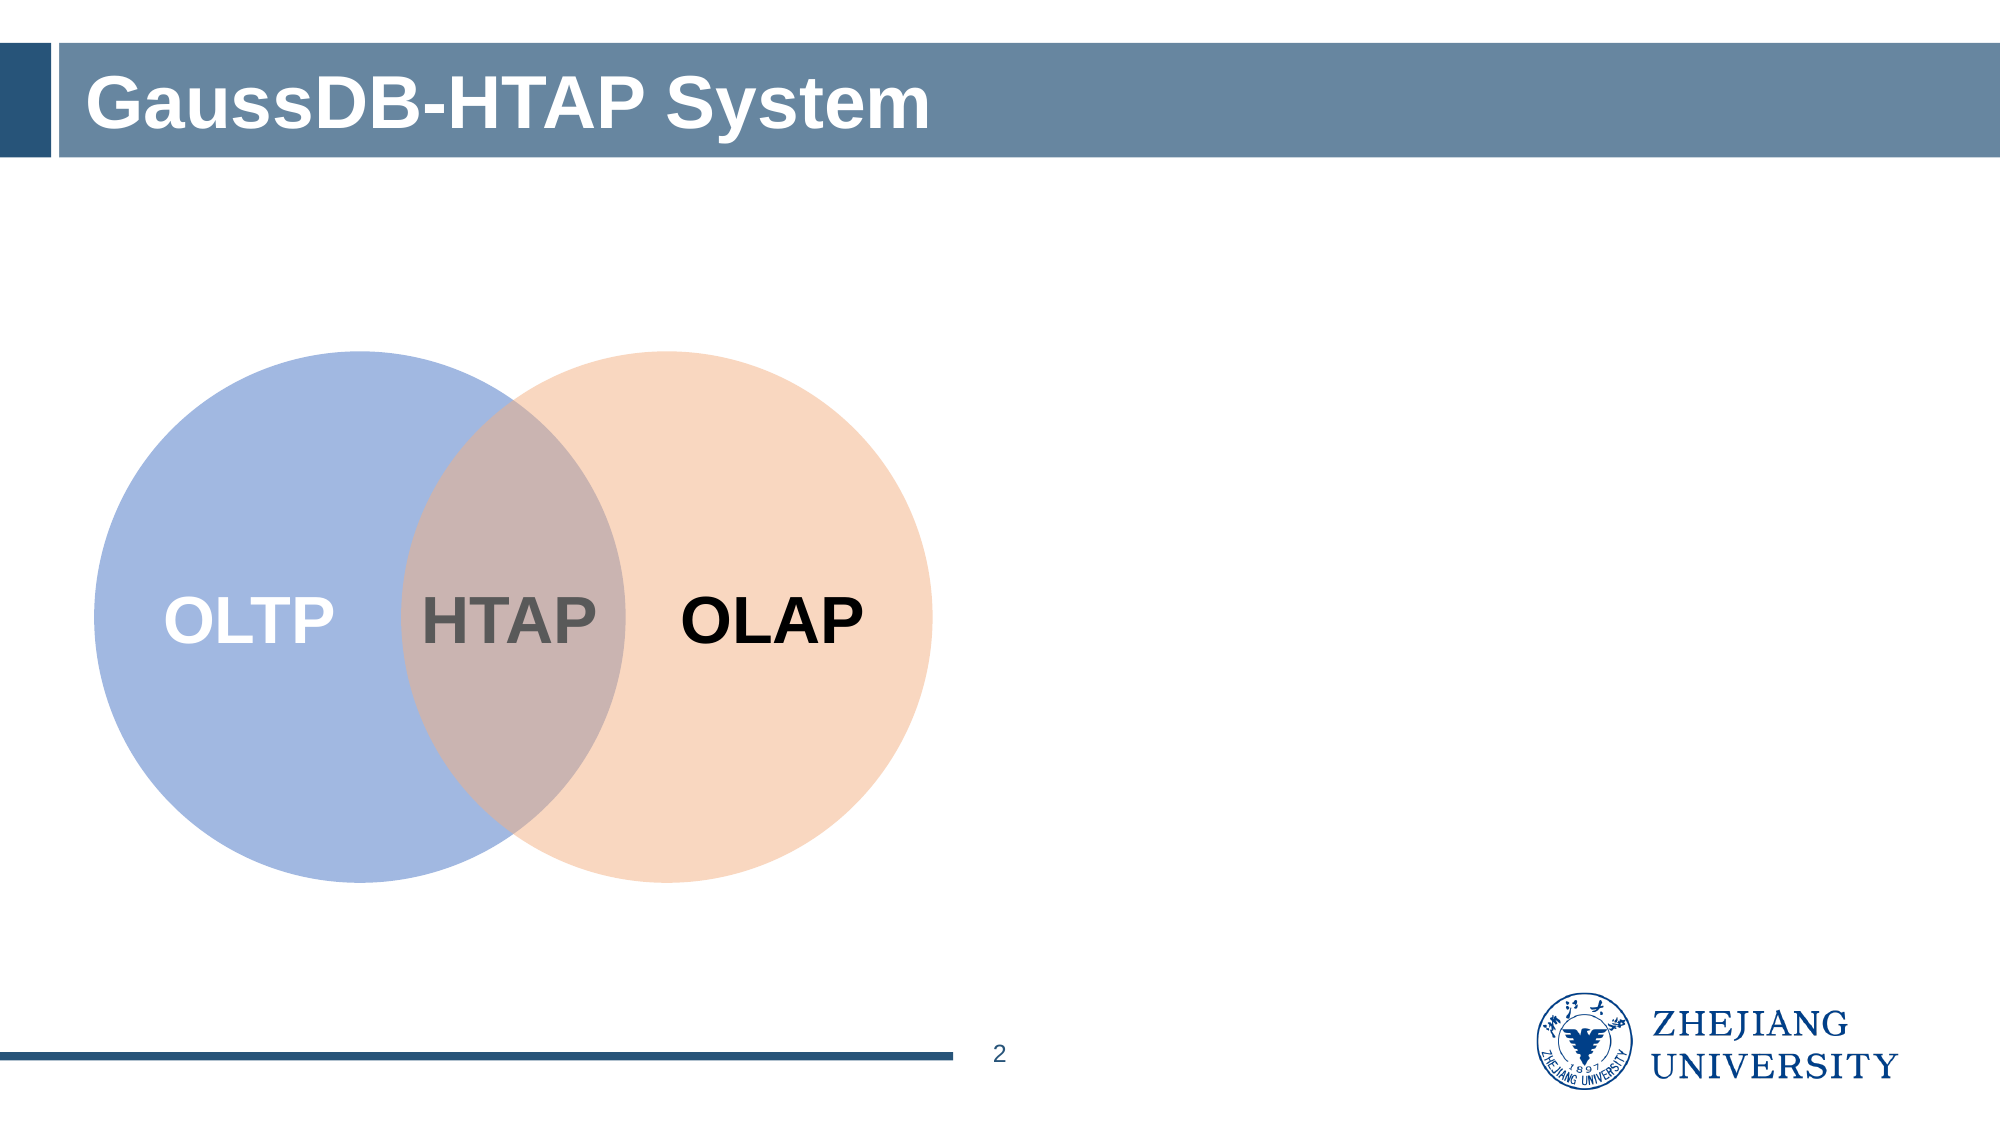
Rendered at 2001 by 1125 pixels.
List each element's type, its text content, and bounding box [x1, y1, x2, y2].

picture [1524, 981, 1913, 1103]
text_box OLTP [148, 569, 377, 664]
text_box [400, 350, 934, 884]
title GaussDB-HTAP System [70, 0, 1796, 214]
text_box [93, 350, 513, 884]
text_box HTAP [406, 569, 635, 664]
text_box OLAP [665, 569, 893, 664]
